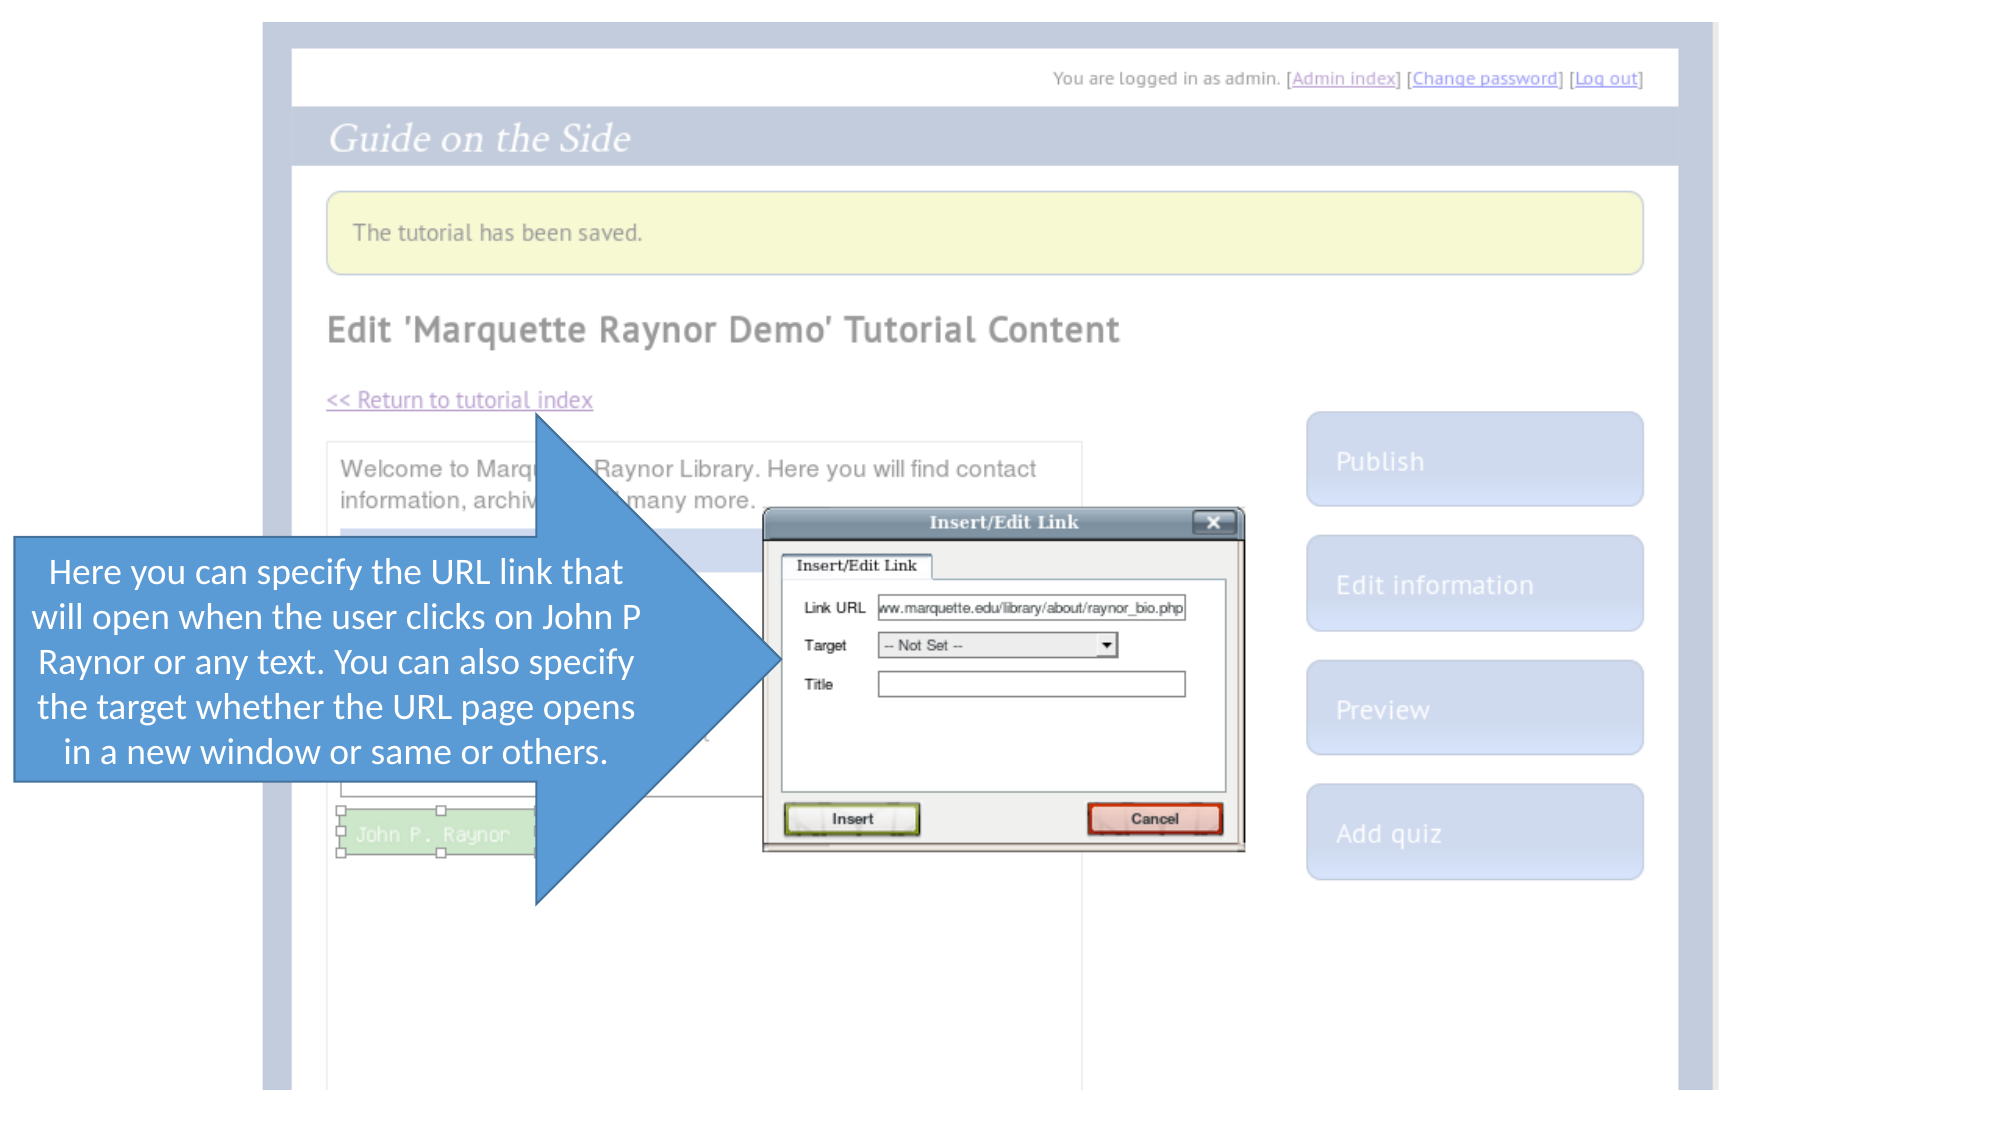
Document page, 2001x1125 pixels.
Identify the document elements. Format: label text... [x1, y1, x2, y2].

picture [262, 22, 1719, 1090]
text_box Here you can specify the URL link that will open when the user clicks on John P Raynor or any text. You can also specify the target whether the URL page opens in a new window or same or others. [13, 535, 262, 783]
